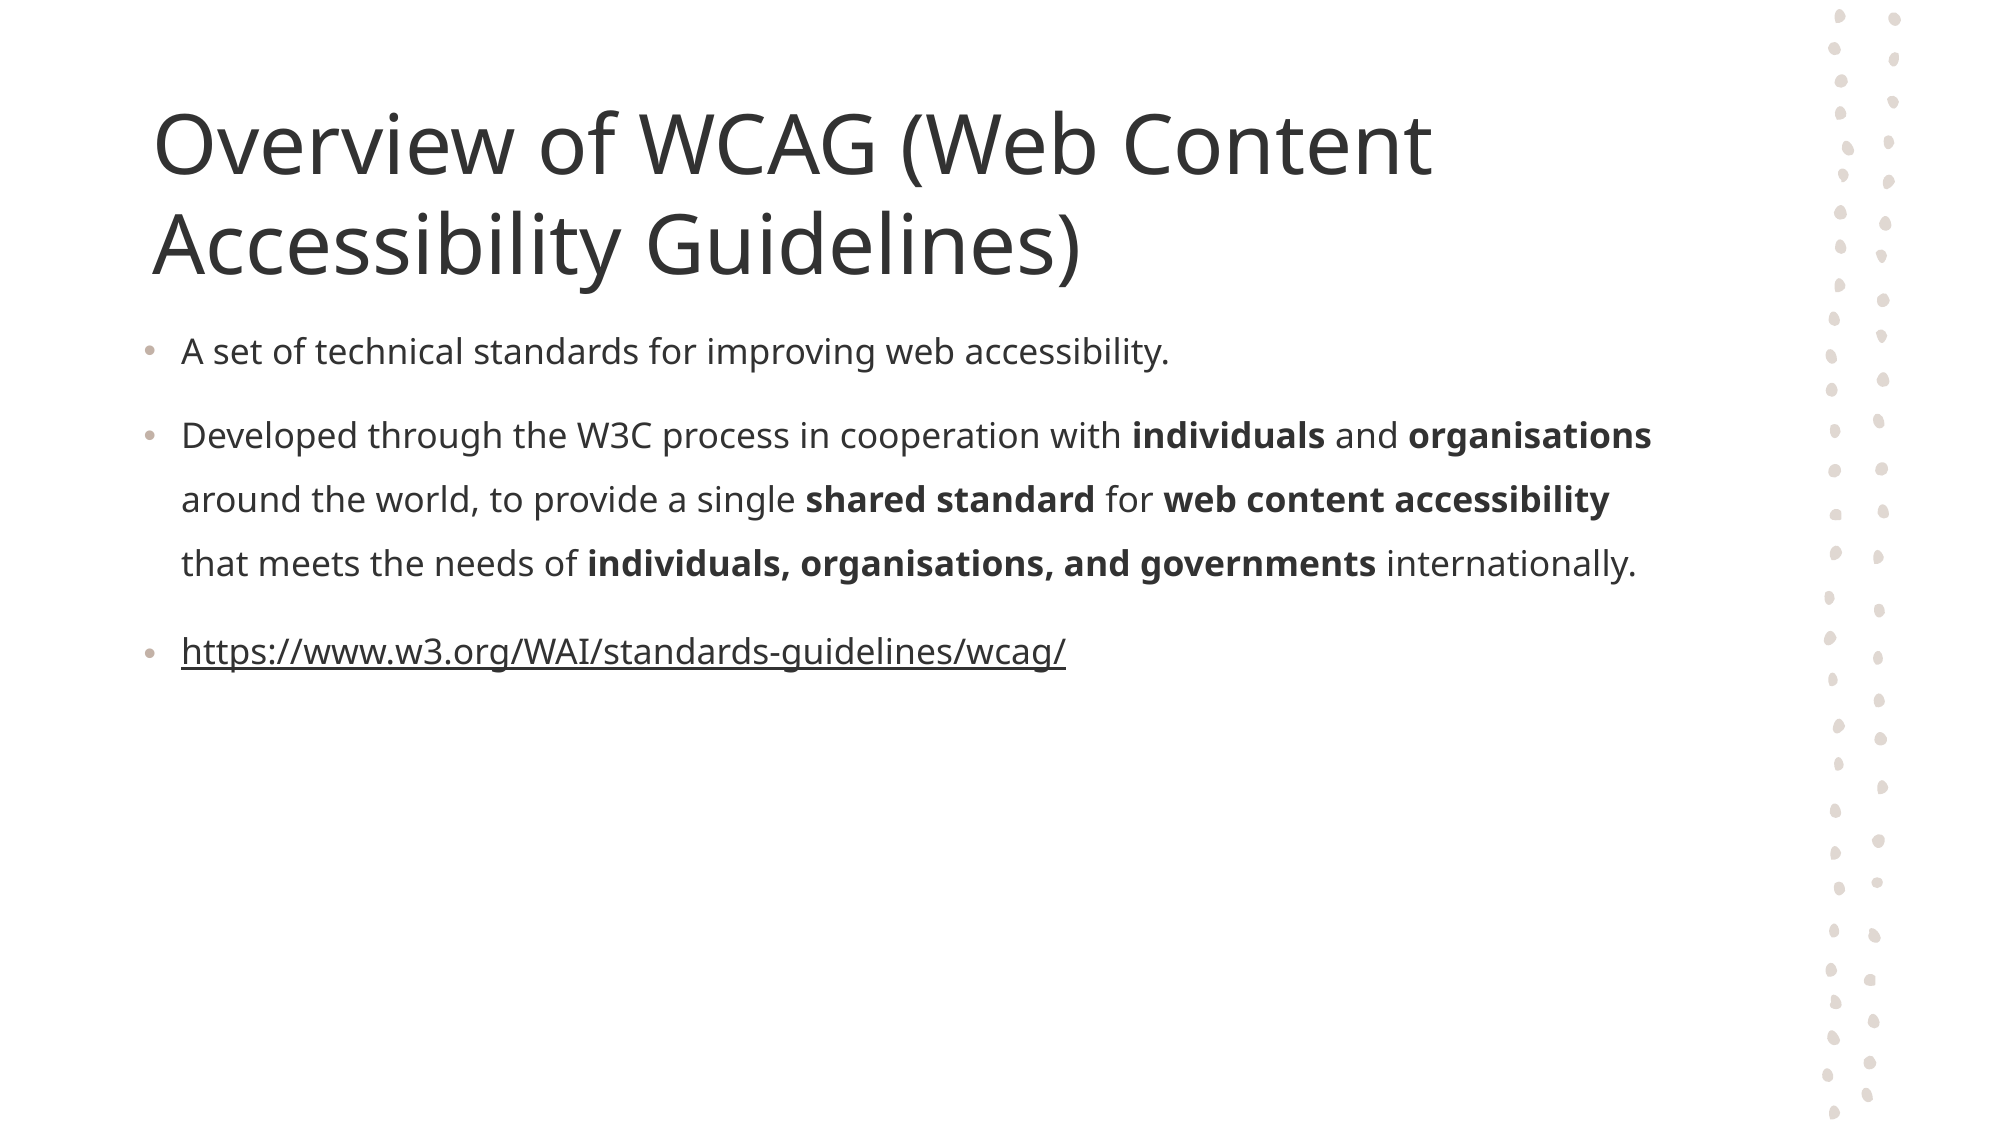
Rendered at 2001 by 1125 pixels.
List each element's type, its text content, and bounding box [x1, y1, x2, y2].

list A set of technical standards for improving web accessibility. Developed through the W3C process in cooperation with individuals and organisations around the world, to provide a single shared standard for web content accessibility that meets the needs of individuals, organisations, and governments internationally. https://www.w3.org/WAI/standards-guidelines/wcag/ [128, 299, 1682, 920]
title Overview of WCAG (Web Content Accessibility Guidelines) [138, 82, 1763, 300]
